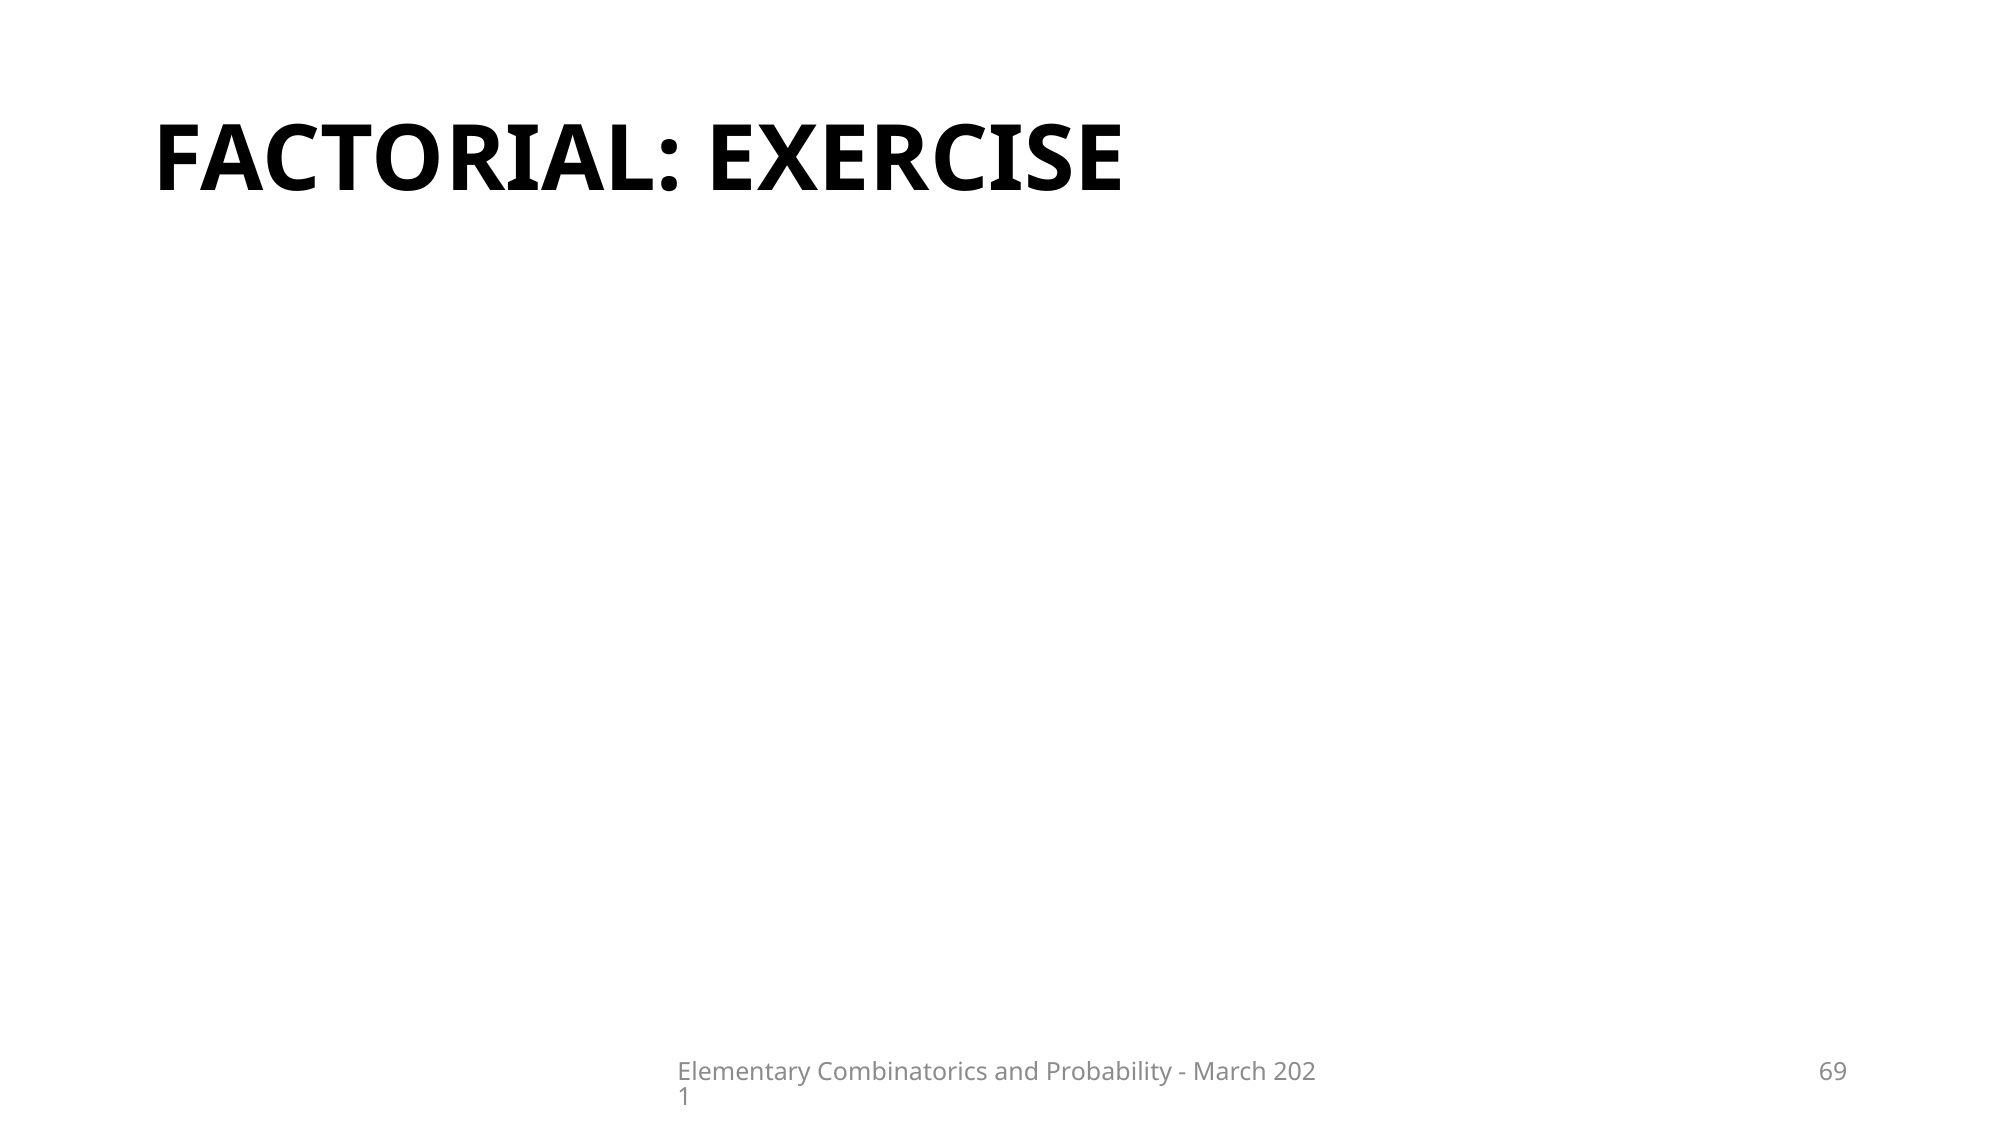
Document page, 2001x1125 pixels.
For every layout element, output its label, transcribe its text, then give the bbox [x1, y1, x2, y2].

title FACTORIAL: exercise [137, 52, 1863, 270]
slide_number 69 [1412, 1042, 1863, 1103]
footer Elementary Combinatorics and Probability - March 2021 [662, 1042, 1338, 1103]
